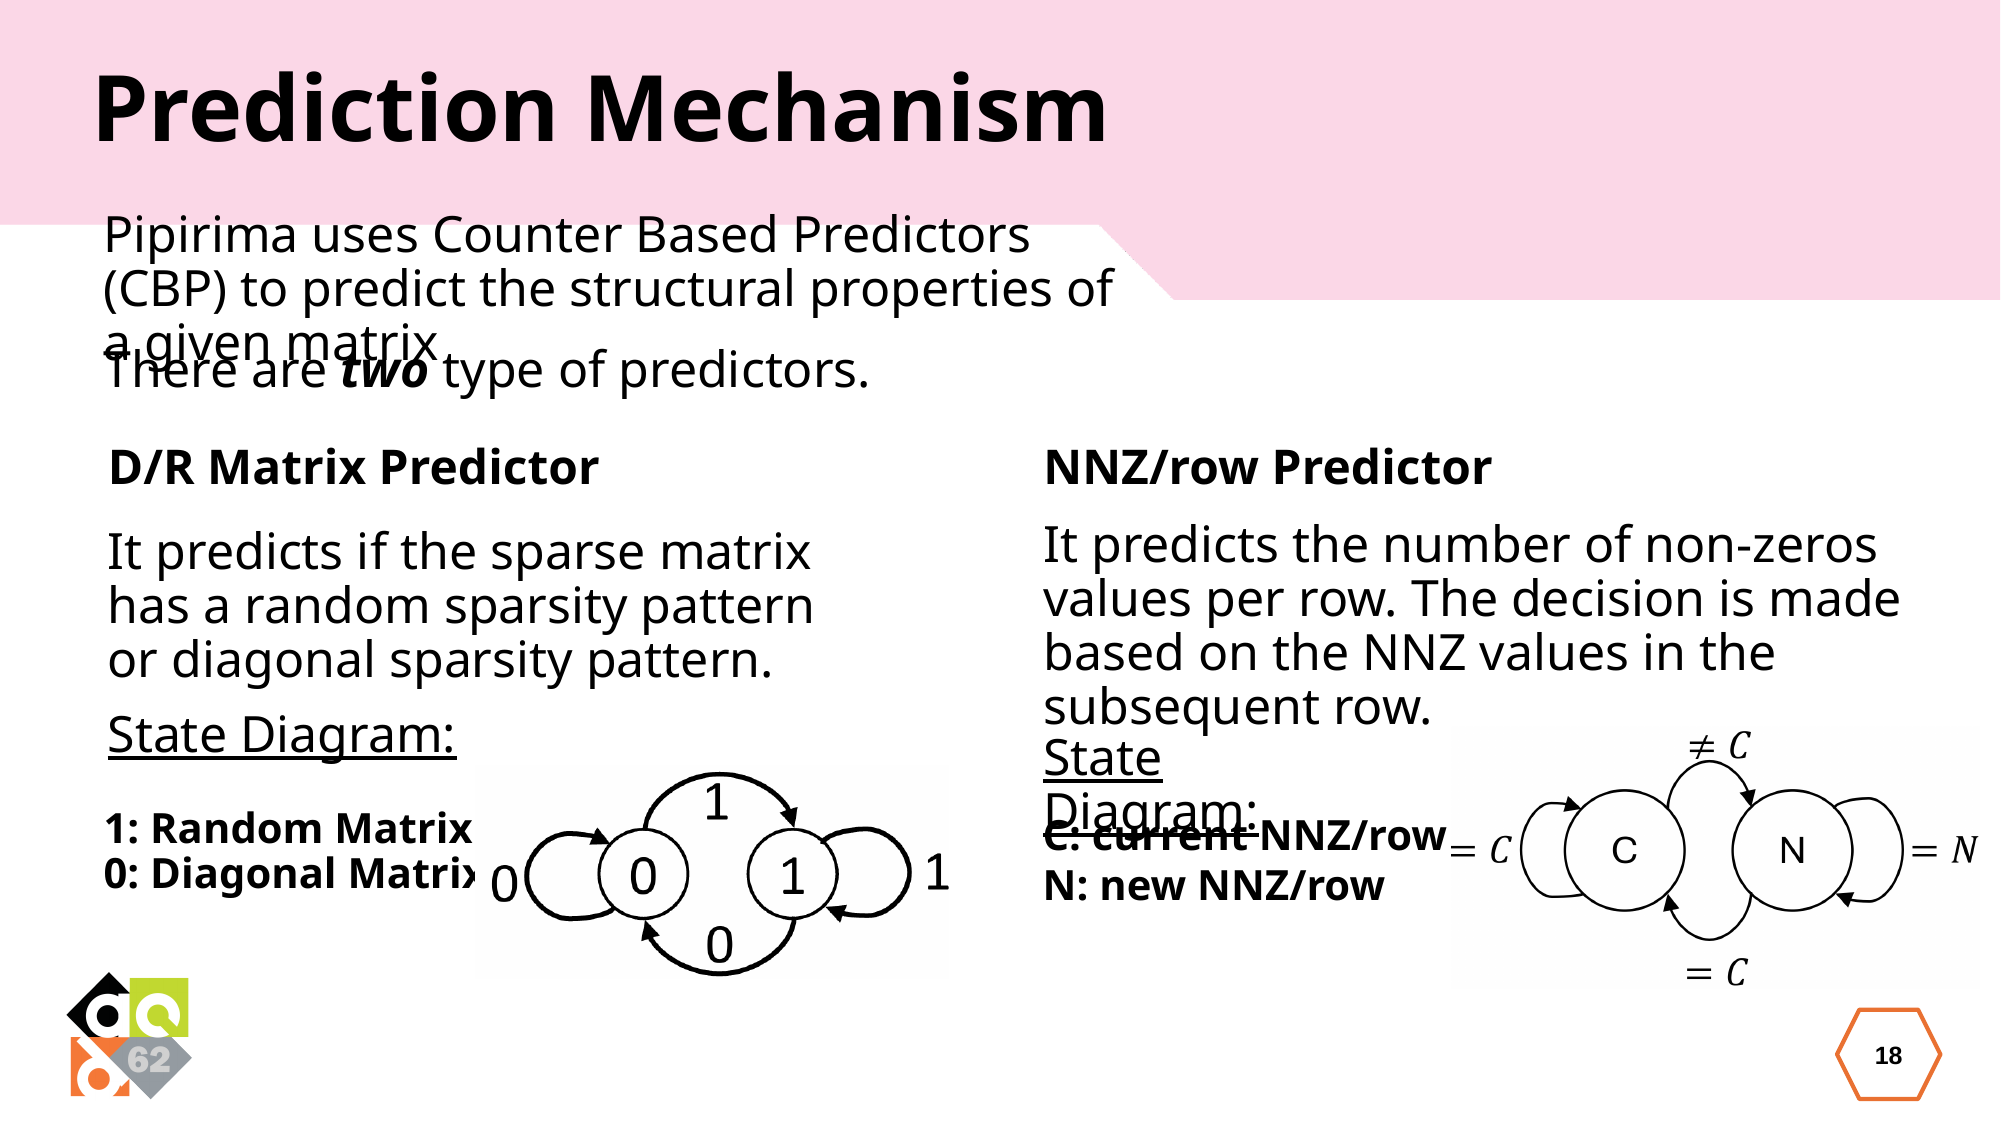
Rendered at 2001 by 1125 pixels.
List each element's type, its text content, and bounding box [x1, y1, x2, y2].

picture [475, 765, 967, 980]
text_box C: current NNZ/row N: new NNZ/row [1027, 801, 1446, 917]
text_box State Diagram: [1015, 724, 1366, 848]
picture [1451, 726, 1981, 989]
picture [41, 948, 218, 1125]
slide_number 18 [1835, 1007, 1943, 1102]
text_box There are two type of predictors. [76, 336, 898, 426]
text_box NNZ/row Predictor [1015, 435, 1837, 511]
picture [0, 0, 2001, 300]
title Prediction Mechanism [76, 3, 1941, 221]
text_box It predicts the number of non-zeros values per row. The decision is made based on the NNZ values in the subsequent row. [1015, 511, 1975, 801]
text_box Pipirima uses Counter Based Predictors (CBP) to predict the structural properties of a given matrix [76, 201, 1140, 292]
text_box D/R Matrix Predictor [80, 435, 902, 525]
text_box It predicts if the sparse matrix has a random sparsity pattern or diagonal sparsity pattern. State Diagram: [80, 518, 879, 800]
text_box 1: Random Matrix 0: Diagonal Matrix [75, 800, 633, 999]
